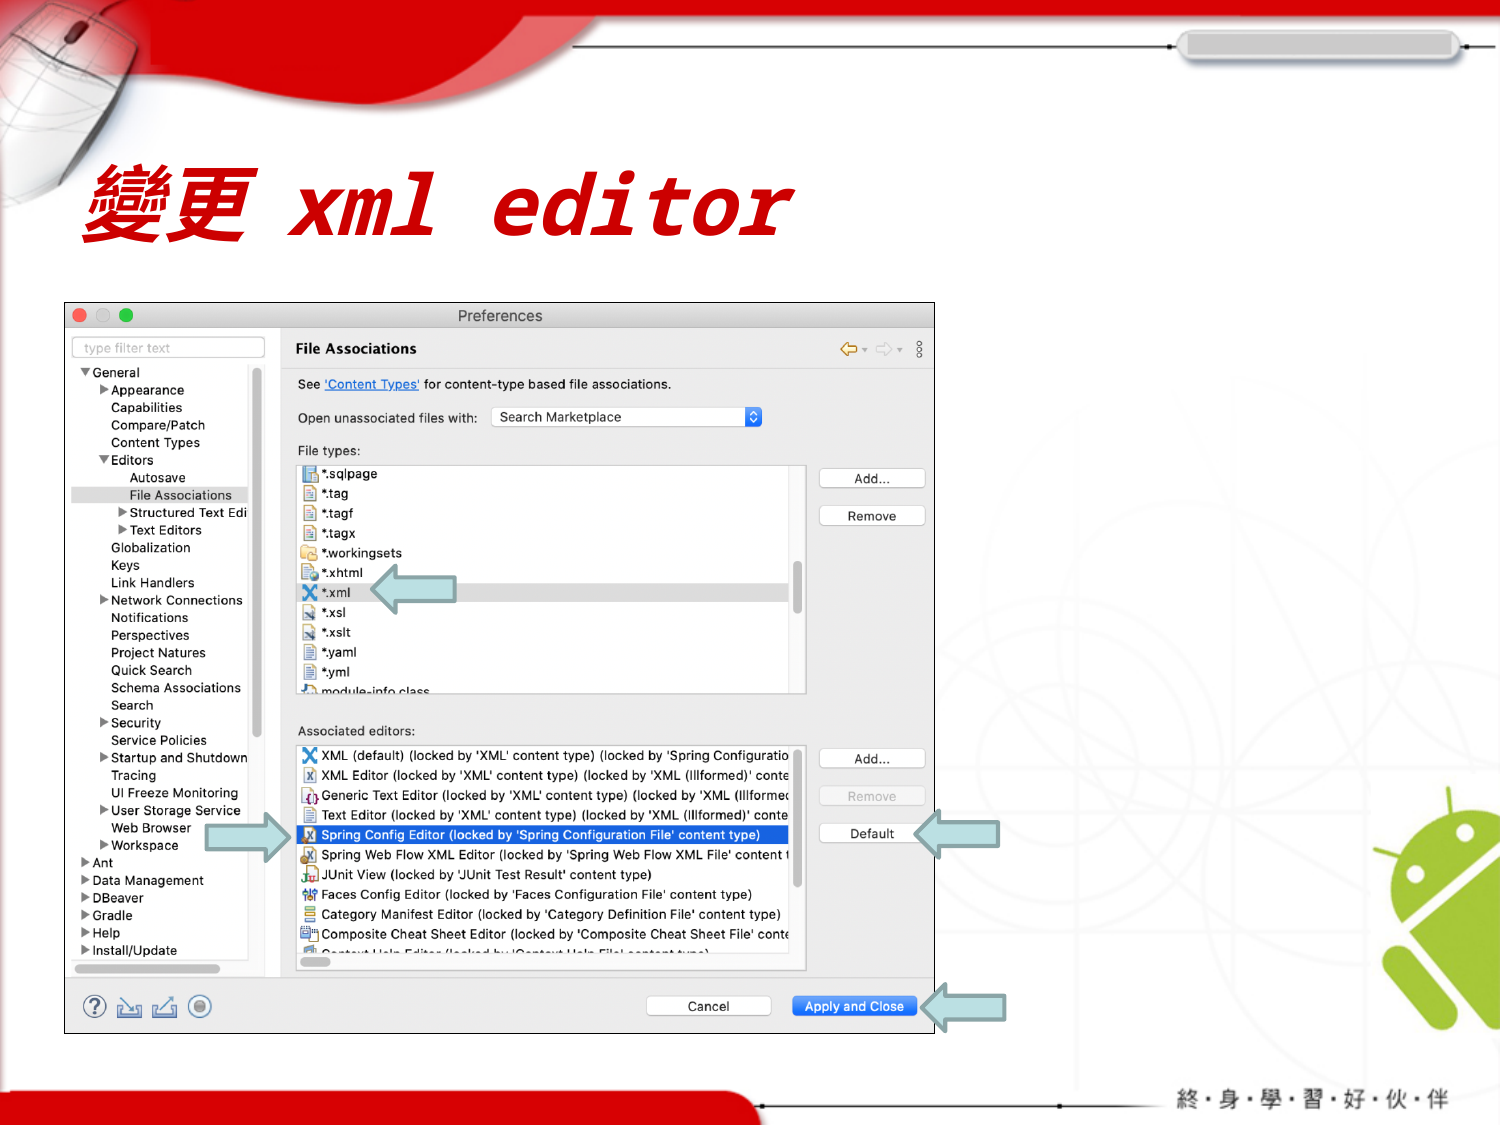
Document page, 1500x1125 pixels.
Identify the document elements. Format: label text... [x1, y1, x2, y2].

text_box [940, 808, 1001, 860]
title 變更 xml editor [64, 136, 1416, 268]
text_box [940, 982, 1007, 1034]
picture [0, 0, 1500, 1125]
